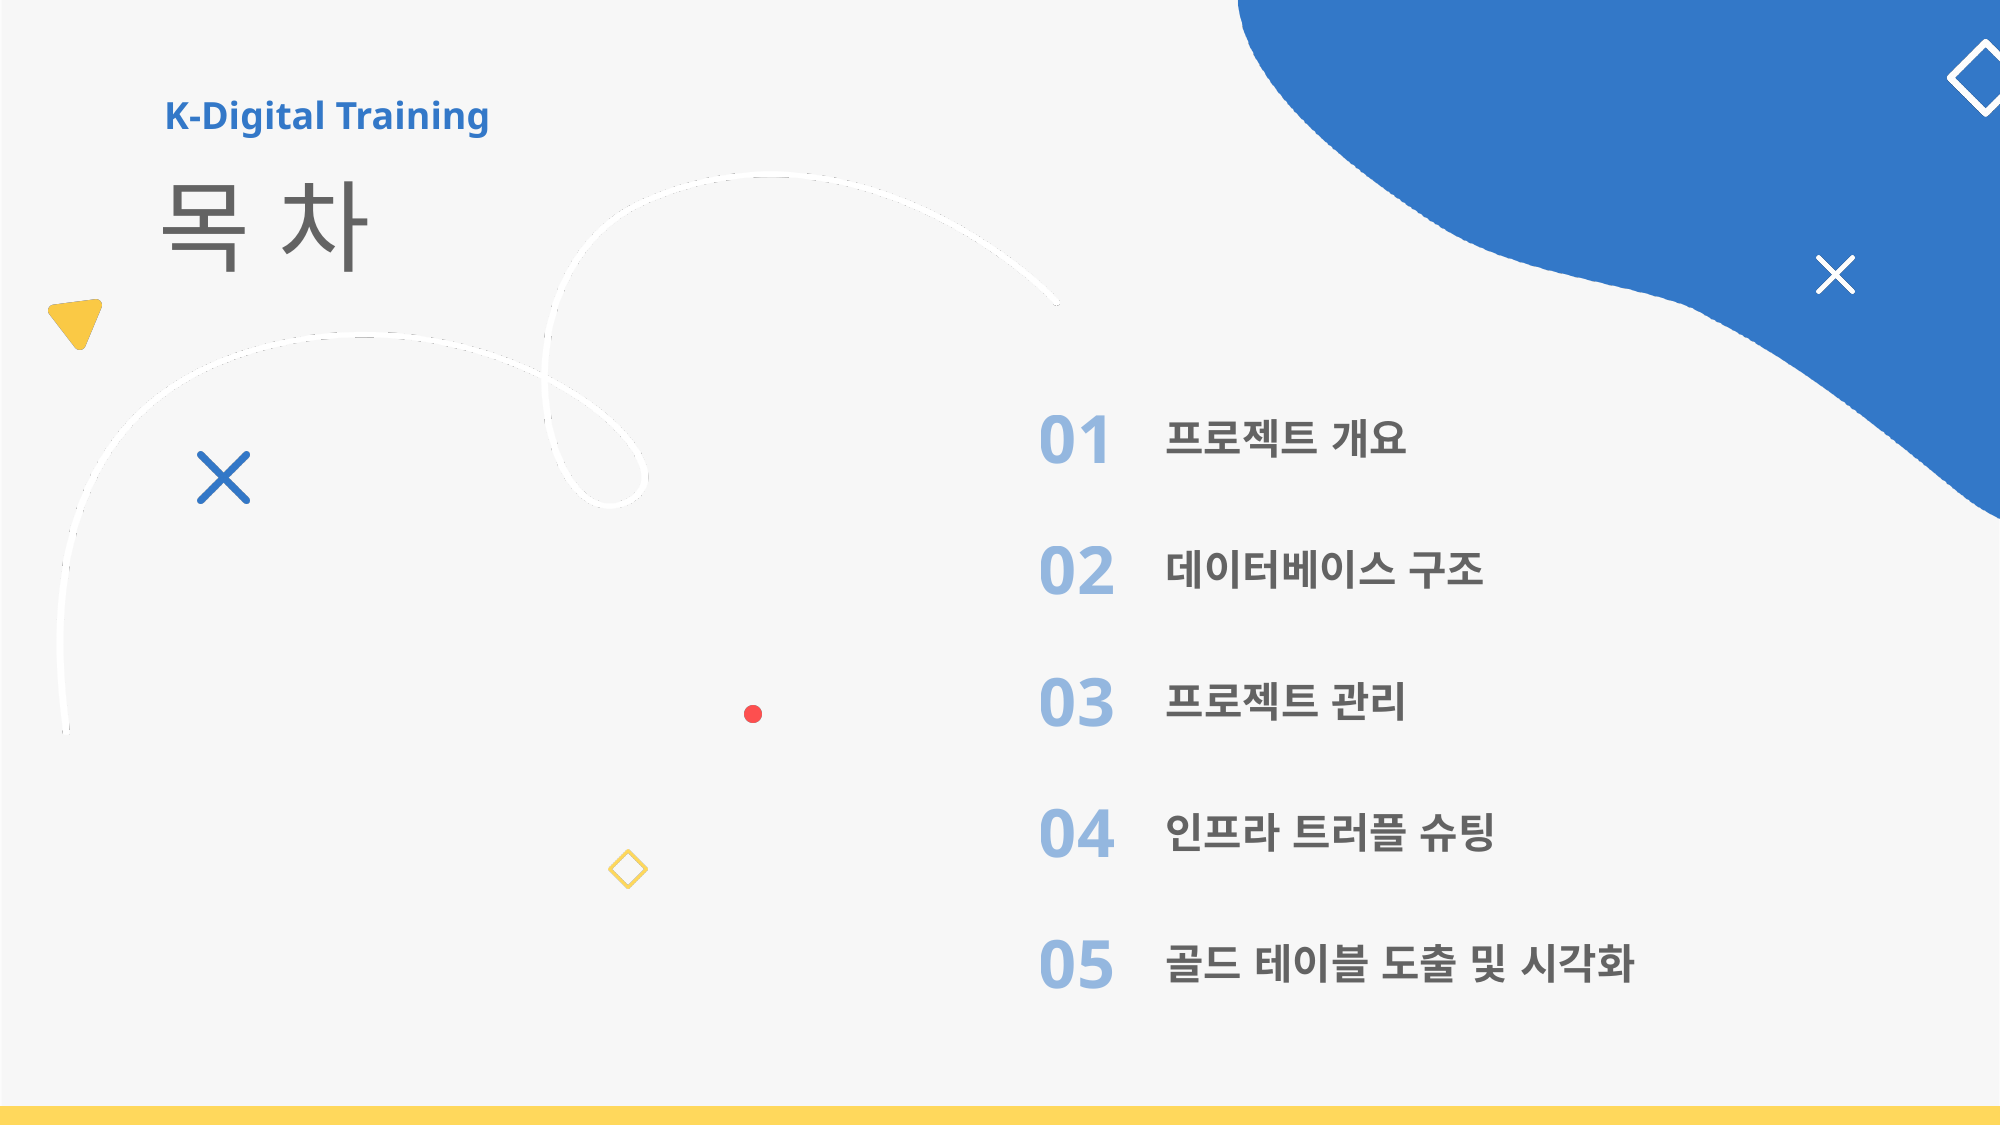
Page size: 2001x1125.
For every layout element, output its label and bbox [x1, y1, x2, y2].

text_box [48, 171, 1060, 889]
picture [0, 0, 2000, 1125]
text_box [1060, 520, 1677, 617]
text_box [142, 85, 514, 171]
text_box [1060, 651, 1711, 748]
text_box [1060, 783, 1559, 879]
text_box [1023, 914, 1734, 1011]
text_box [1060, 389, 1754, 486]
